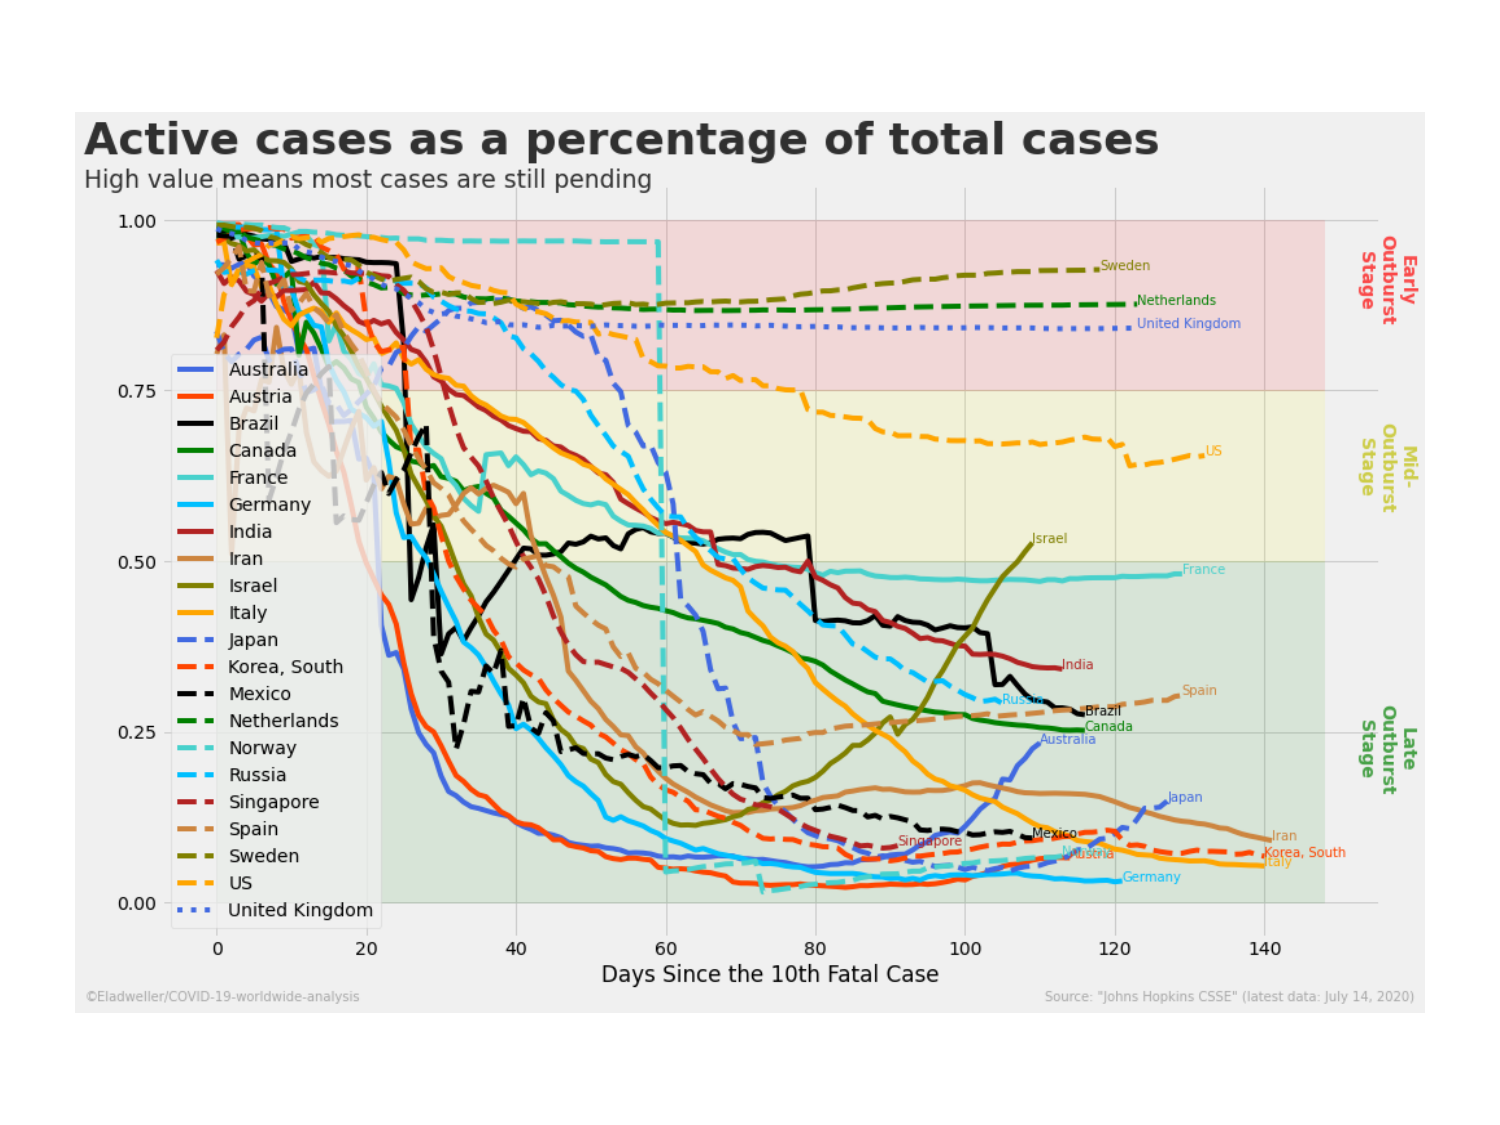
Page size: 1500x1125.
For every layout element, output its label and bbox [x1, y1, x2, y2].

picture [74, 112, 1426, 1013]
